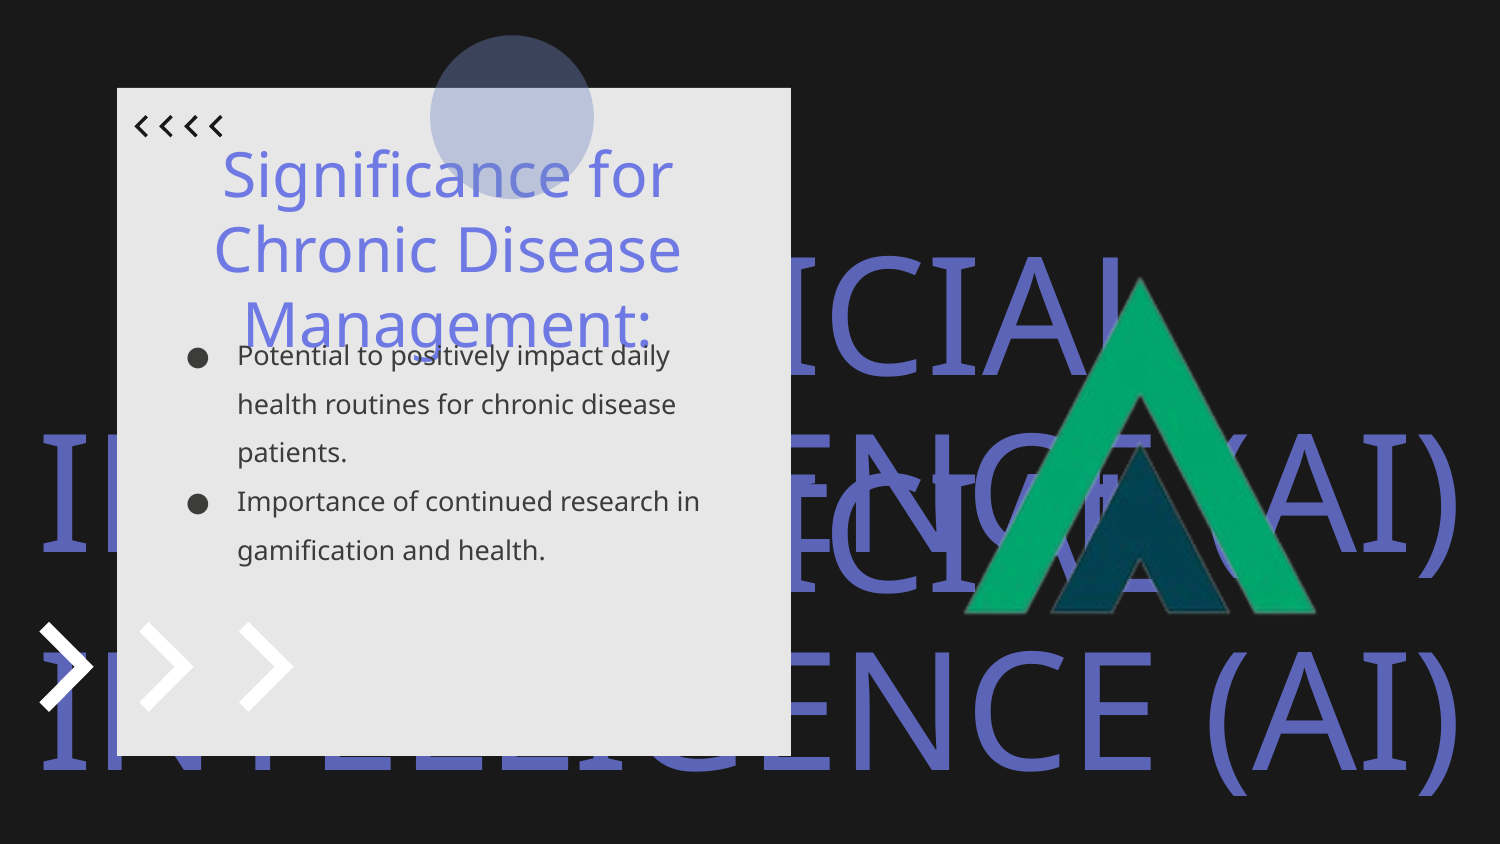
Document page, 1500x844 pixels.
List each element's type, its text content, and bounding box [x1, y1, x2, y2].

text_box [0, 621, 294, 713]
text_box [134, 114, 223, 138]
text_box [430, 35, 594, 200]
picture [956, 255, 1323, 623]
text_box [117, 87, 791, 756]
title Significance for Chronic Disease Management: [146, 187, 750, 307]
list Potential to positively impact daily health routines for chronic disease patients. Importance of continued research in gamification and health. [146, 307, 750, 724]
